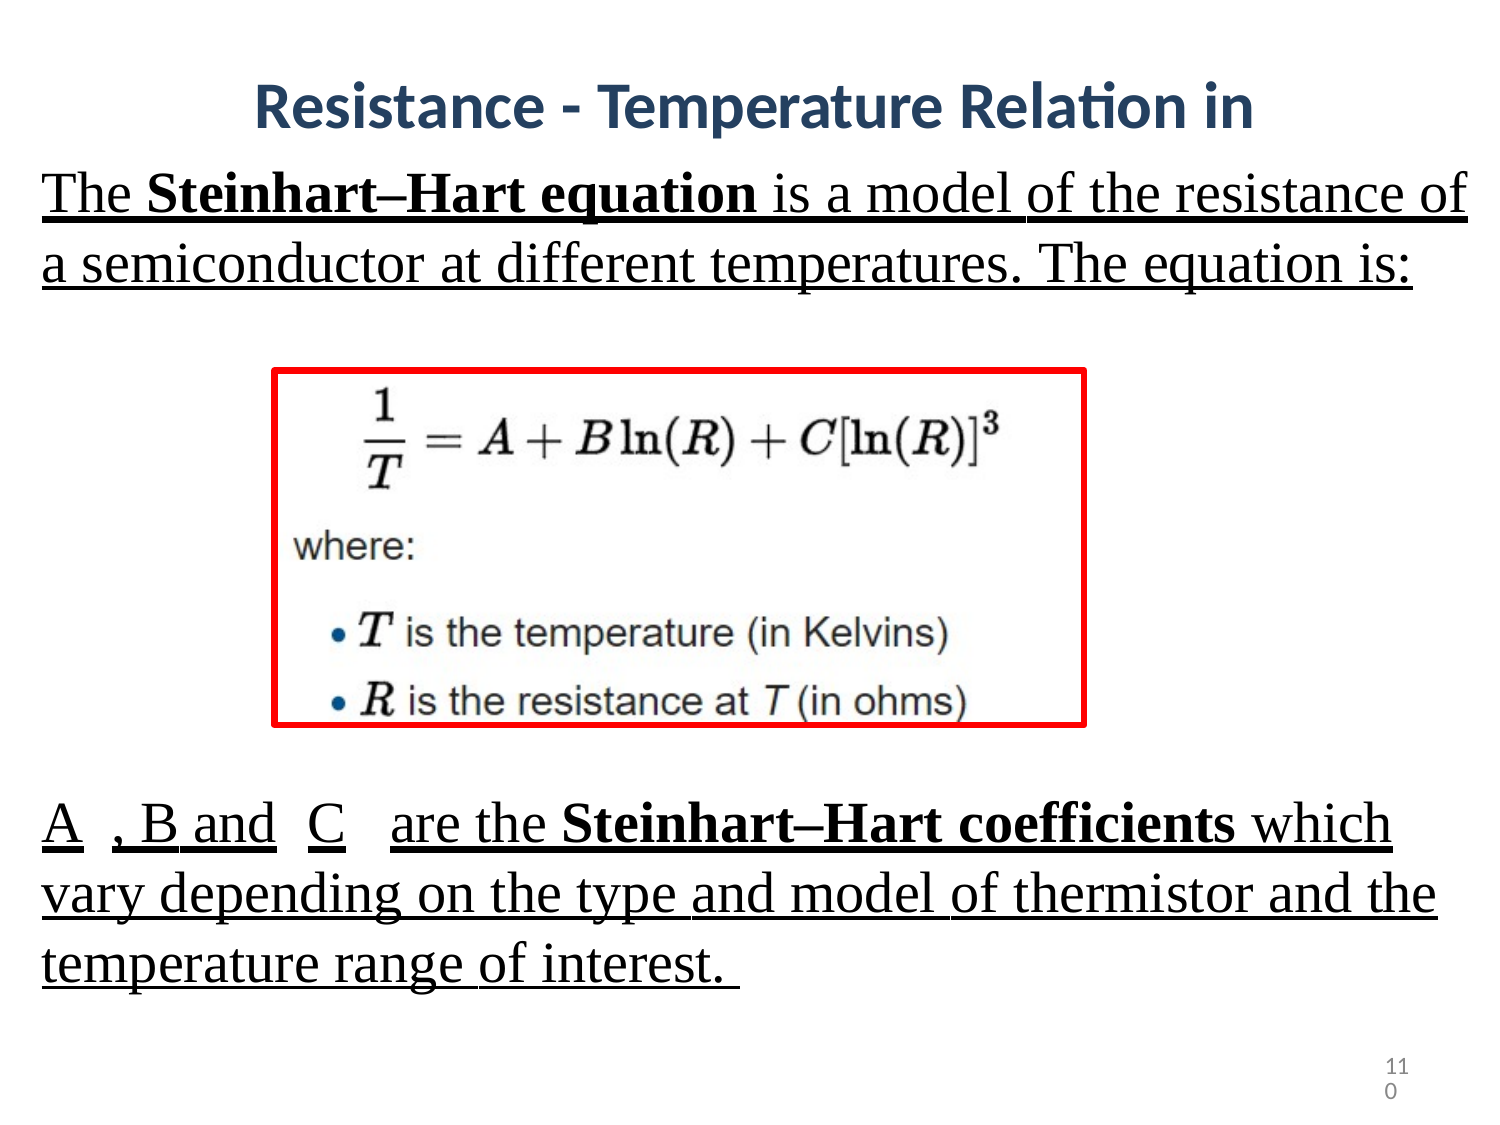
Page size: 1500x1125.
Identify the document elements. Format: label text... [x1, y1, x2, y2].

title Resistance - Temperature Relation in [252, 59, 1266, 144]
text_box [0, 144, 1477, 1072]
text_box The Steinhart–Hart equation is a model of the resistance of a semiconductor at different temperatures. The equation is: [39, 152, 1475, 295]
picture [277, 373, 1082, 723]
slide_number 110 [1378, 1049, 1419, 1125]
text_box A , B and C are the Steinhart–Hart coefficients which vary depending on the type and model of thermistor and the temperature range of interest. [39, 782, 1440, 995]
